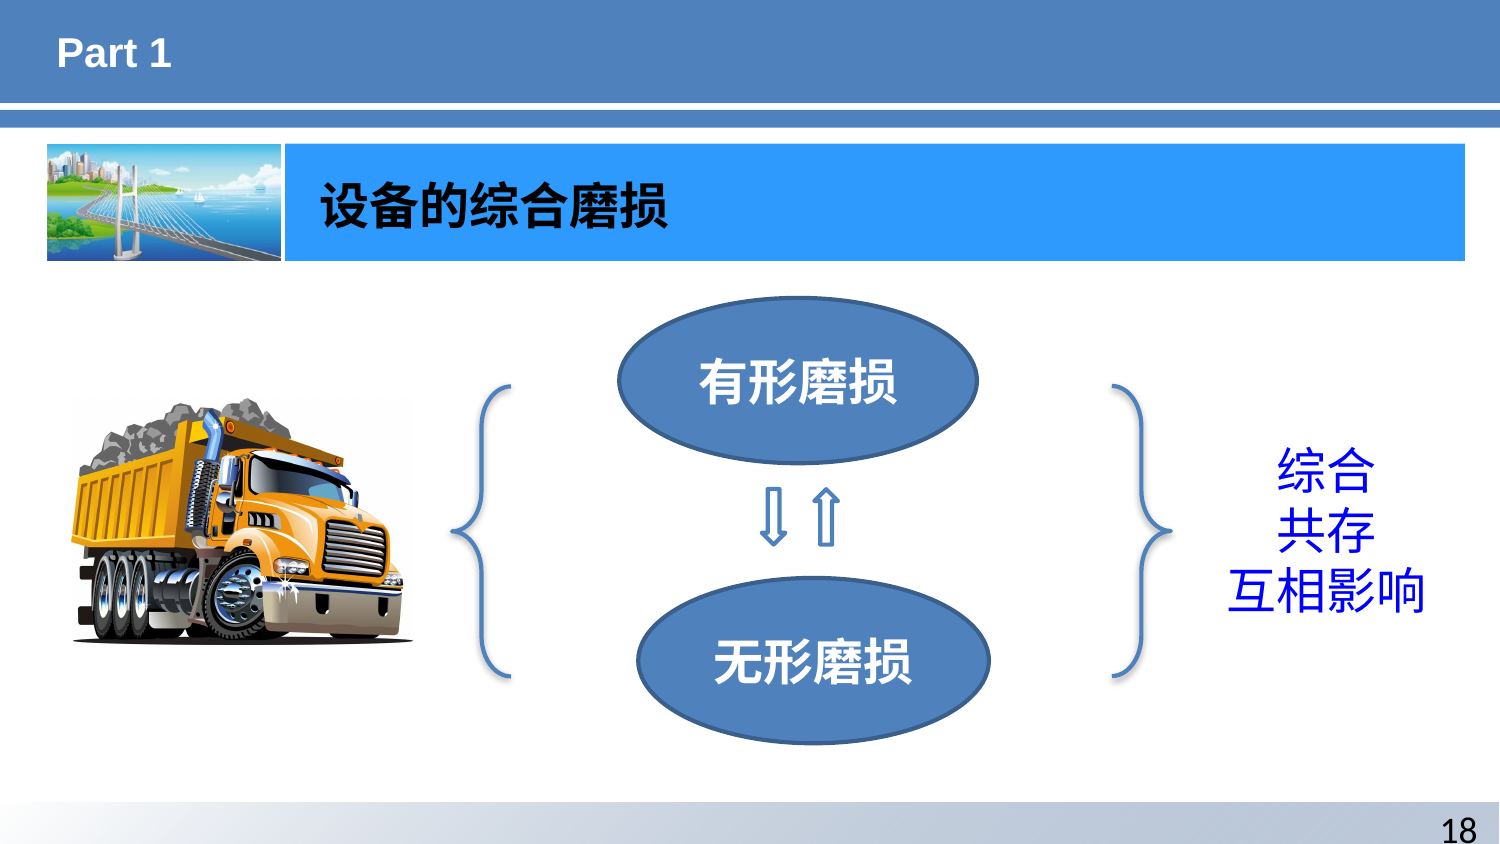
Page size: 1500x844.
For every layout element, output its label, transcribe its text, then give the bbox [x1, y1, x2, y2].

text_box 无形磨损 [636, 575, 992, 746]
text_box [1111, 383, 1170, 679]
text_box [759, 486, 788, 547]
picture [71, 398, 413, 645]
text_box 设备的综合磨损 [304, 167, 1465, 242]
text_box [0, 801, 1142, 844]
picture [46, 143, 282, 262]
text_box [0, 108, 1500, 130]
text_box 综合 共存 互相影响 [1170, 432, 1483, 627]
text_box [0, 0, 1500, 105]
text_box [285, 143, 1465, 261]
slide_number 18 [1142, 798, 1493, 844]
text_box 有形磨损 [617, 295, 980, 466]
title Part 1 [41, 3, 1459, 99]
text_box [1493, 801, 1500, 844]
text_box [449, 384, 512, 679]
text_box [812, 487, 840, 547]
